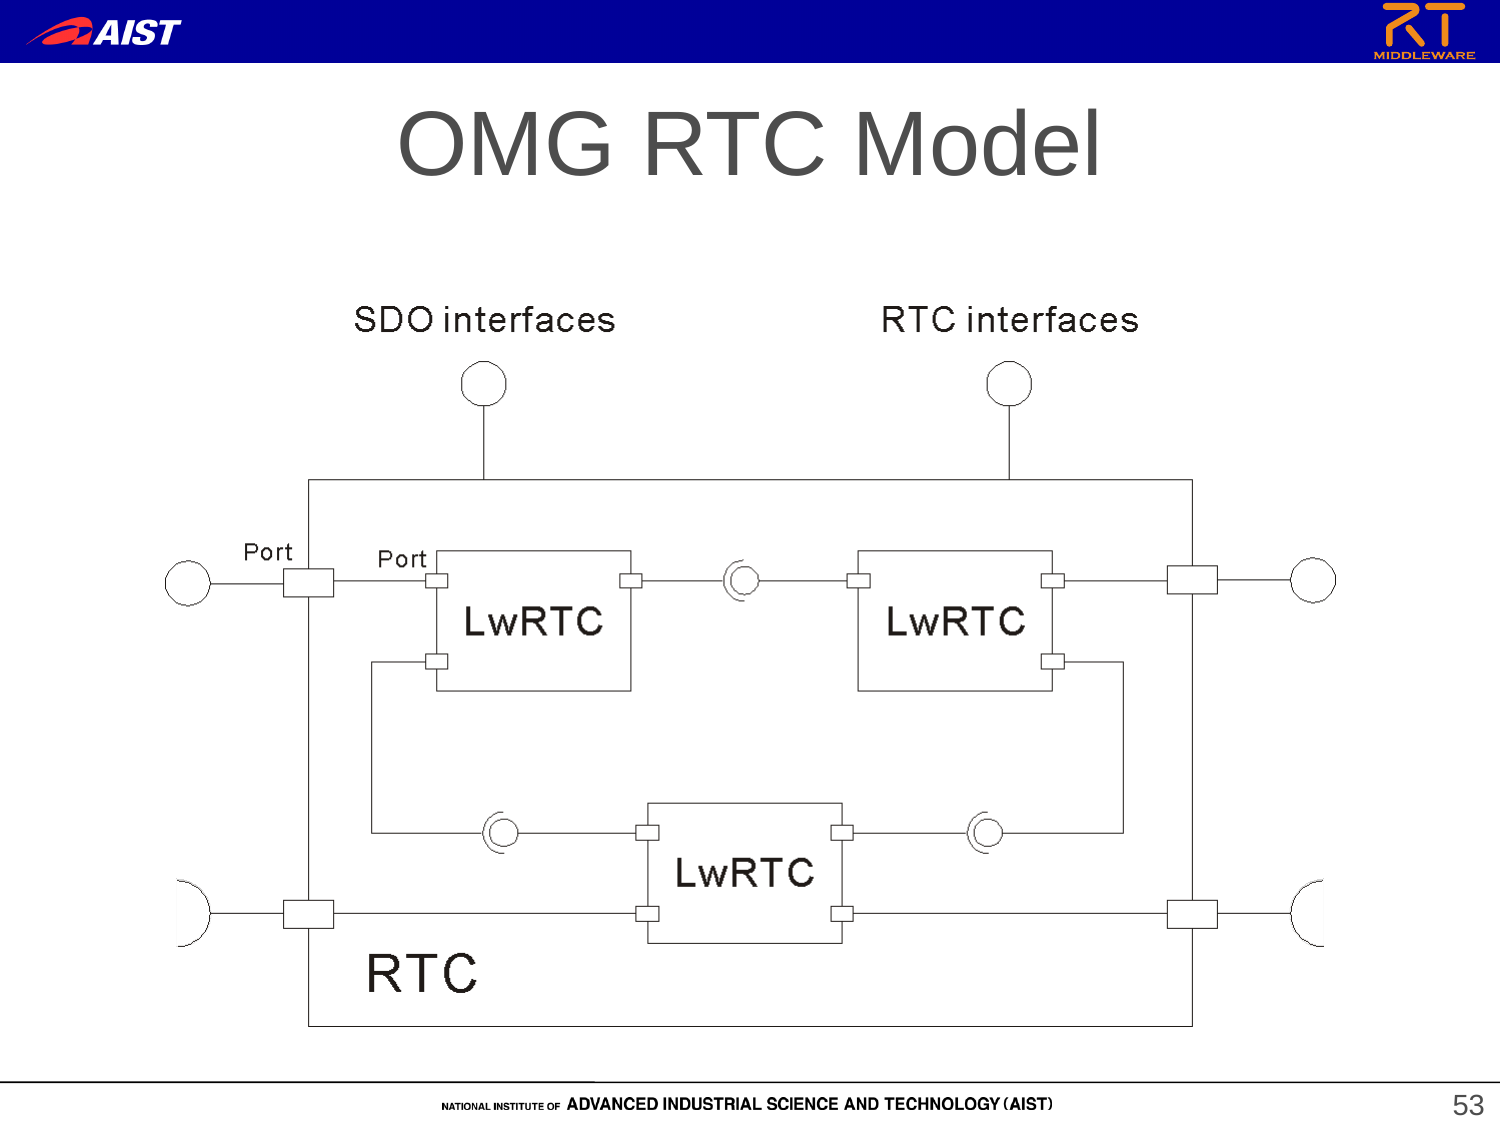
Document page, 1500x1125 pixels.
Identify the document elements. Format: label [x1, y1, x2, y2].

slide_number [1149, 1078, 1500, 1125]
title [75, 45, 1425, 233]
picture [0, 0, 1500, 63]
picture [442, 1097, 1052, 1110]
picture [161, 302, 1339, 1030]
